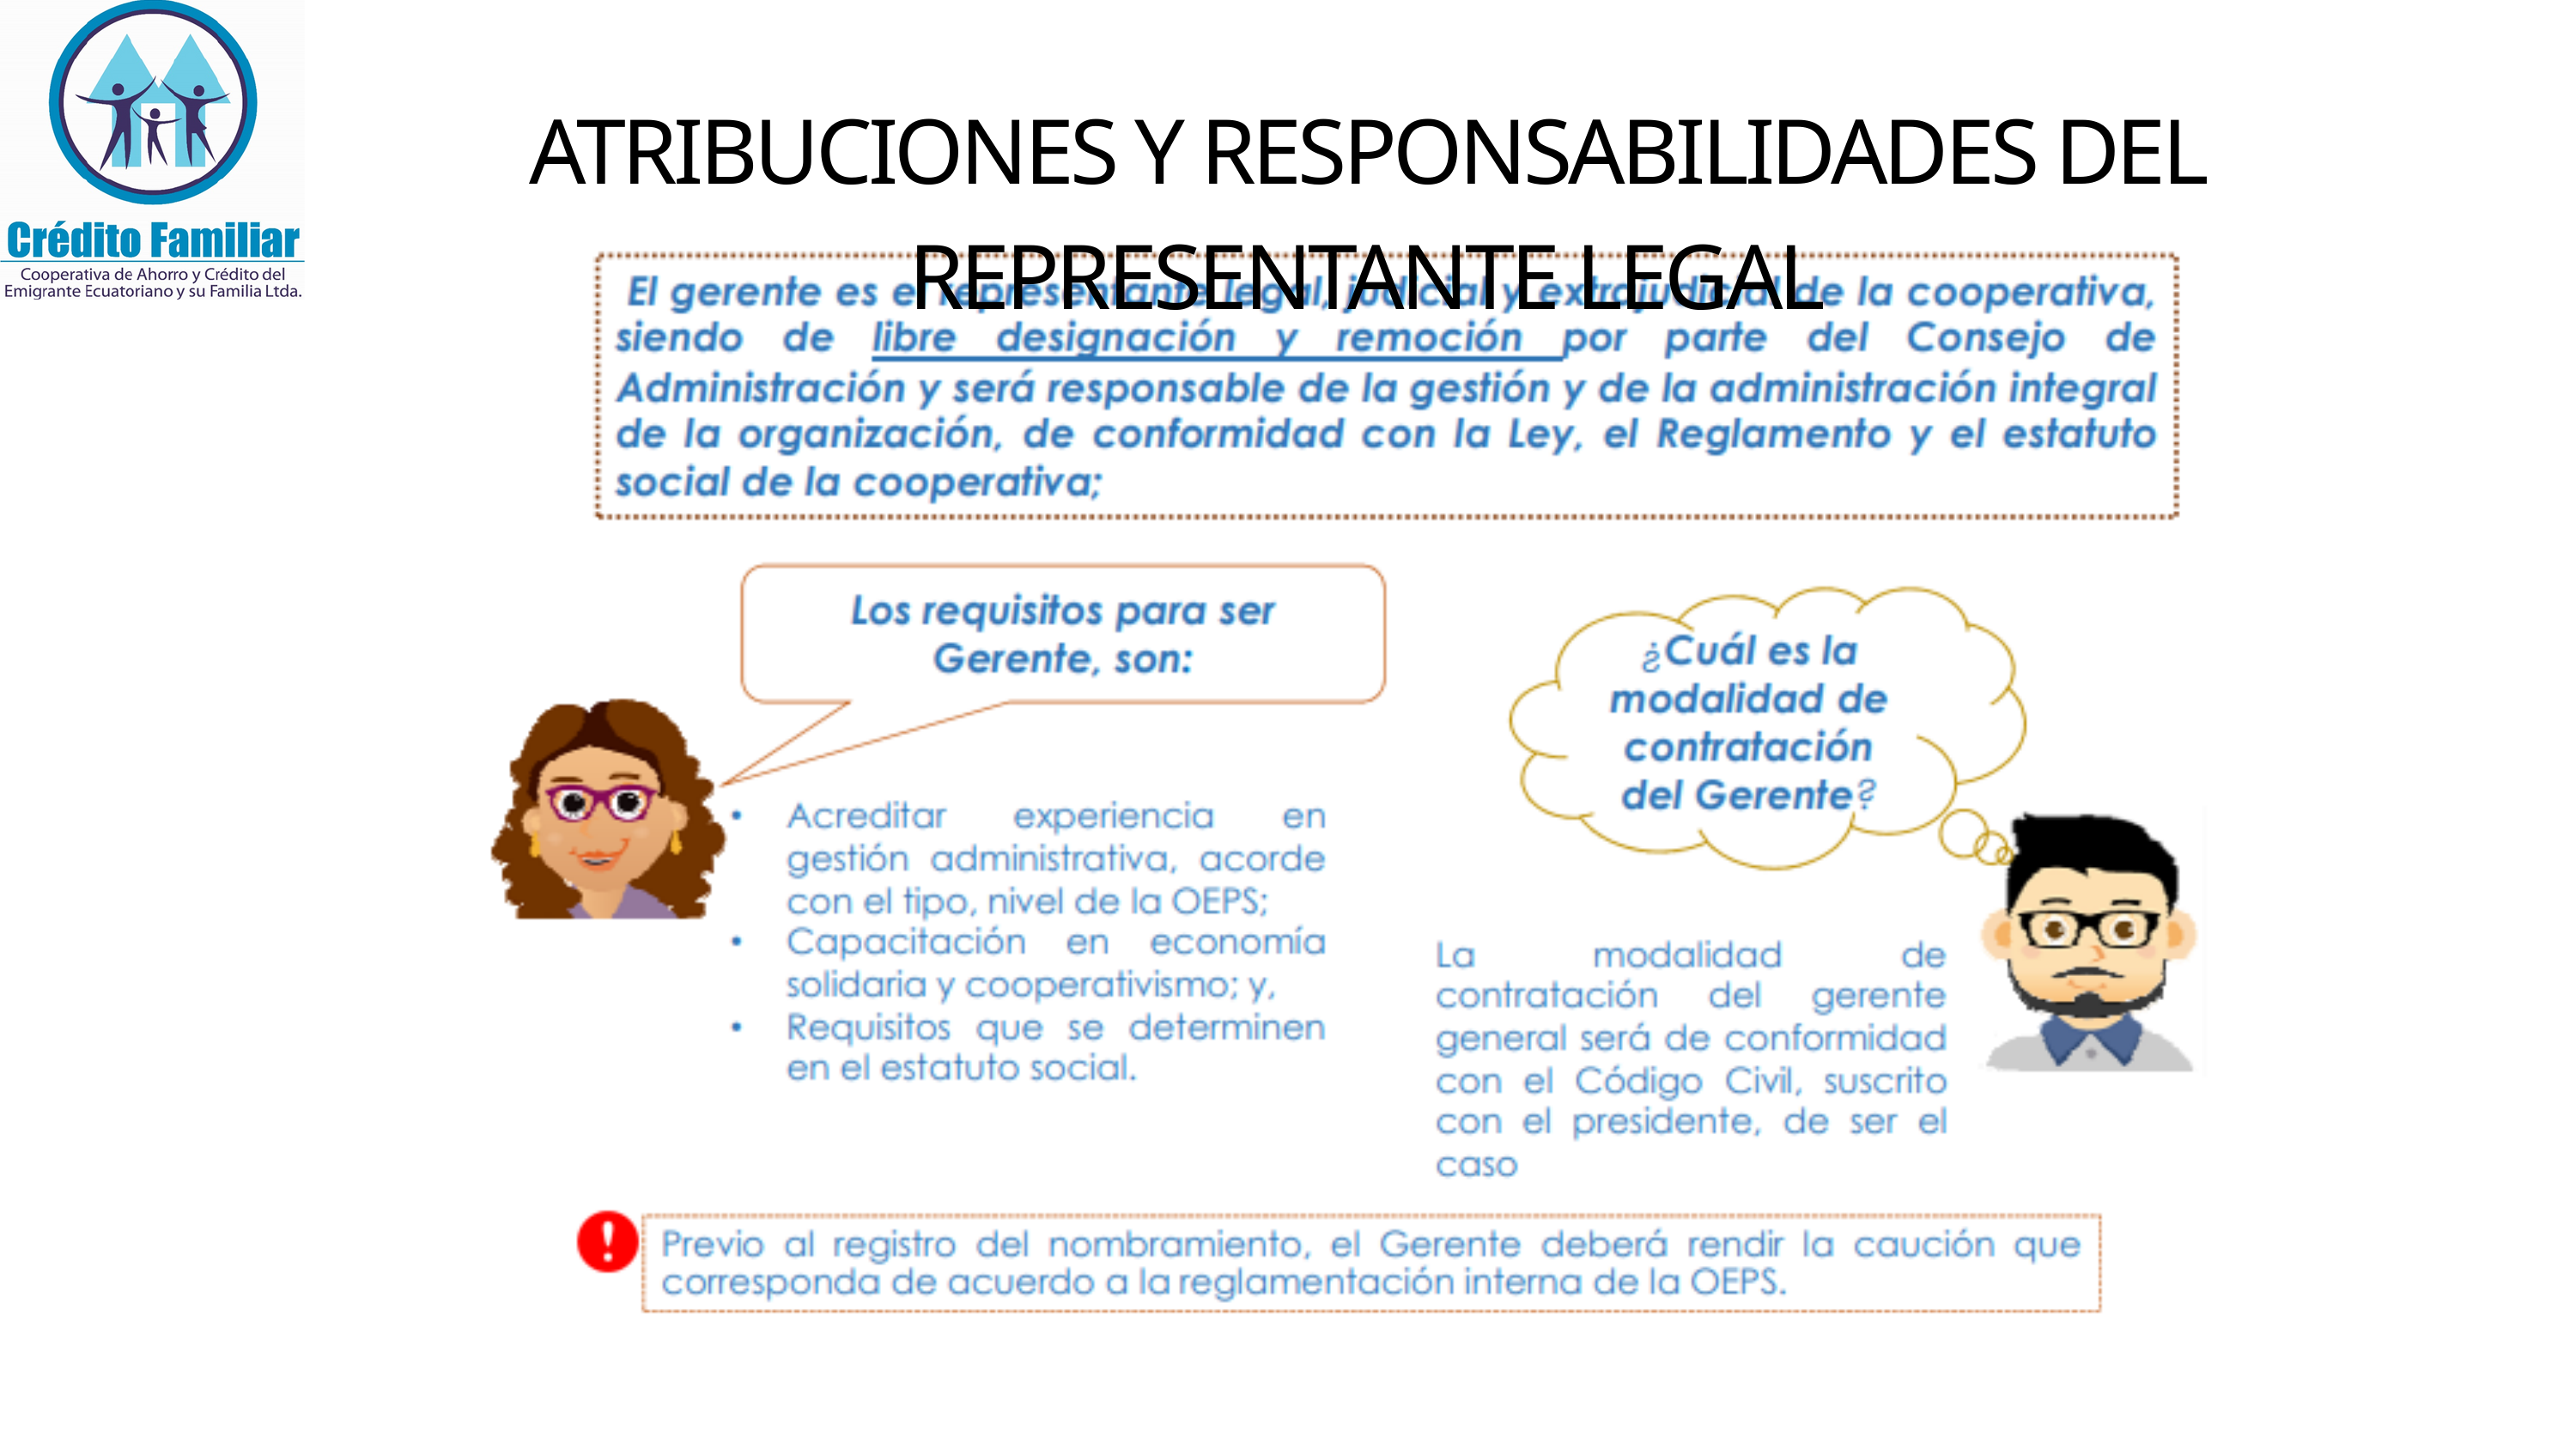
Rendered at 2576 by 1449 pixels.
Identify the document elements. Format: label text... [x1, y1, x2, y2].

text_box [460, 327, 2226, 1333]
text_box [0, 0, 305, 300]
text_box ATRIBUCIONES Y RESPONSABILIDADES DEL REPRESENTANTE LEGAL [409, 76, 2326, 327]
